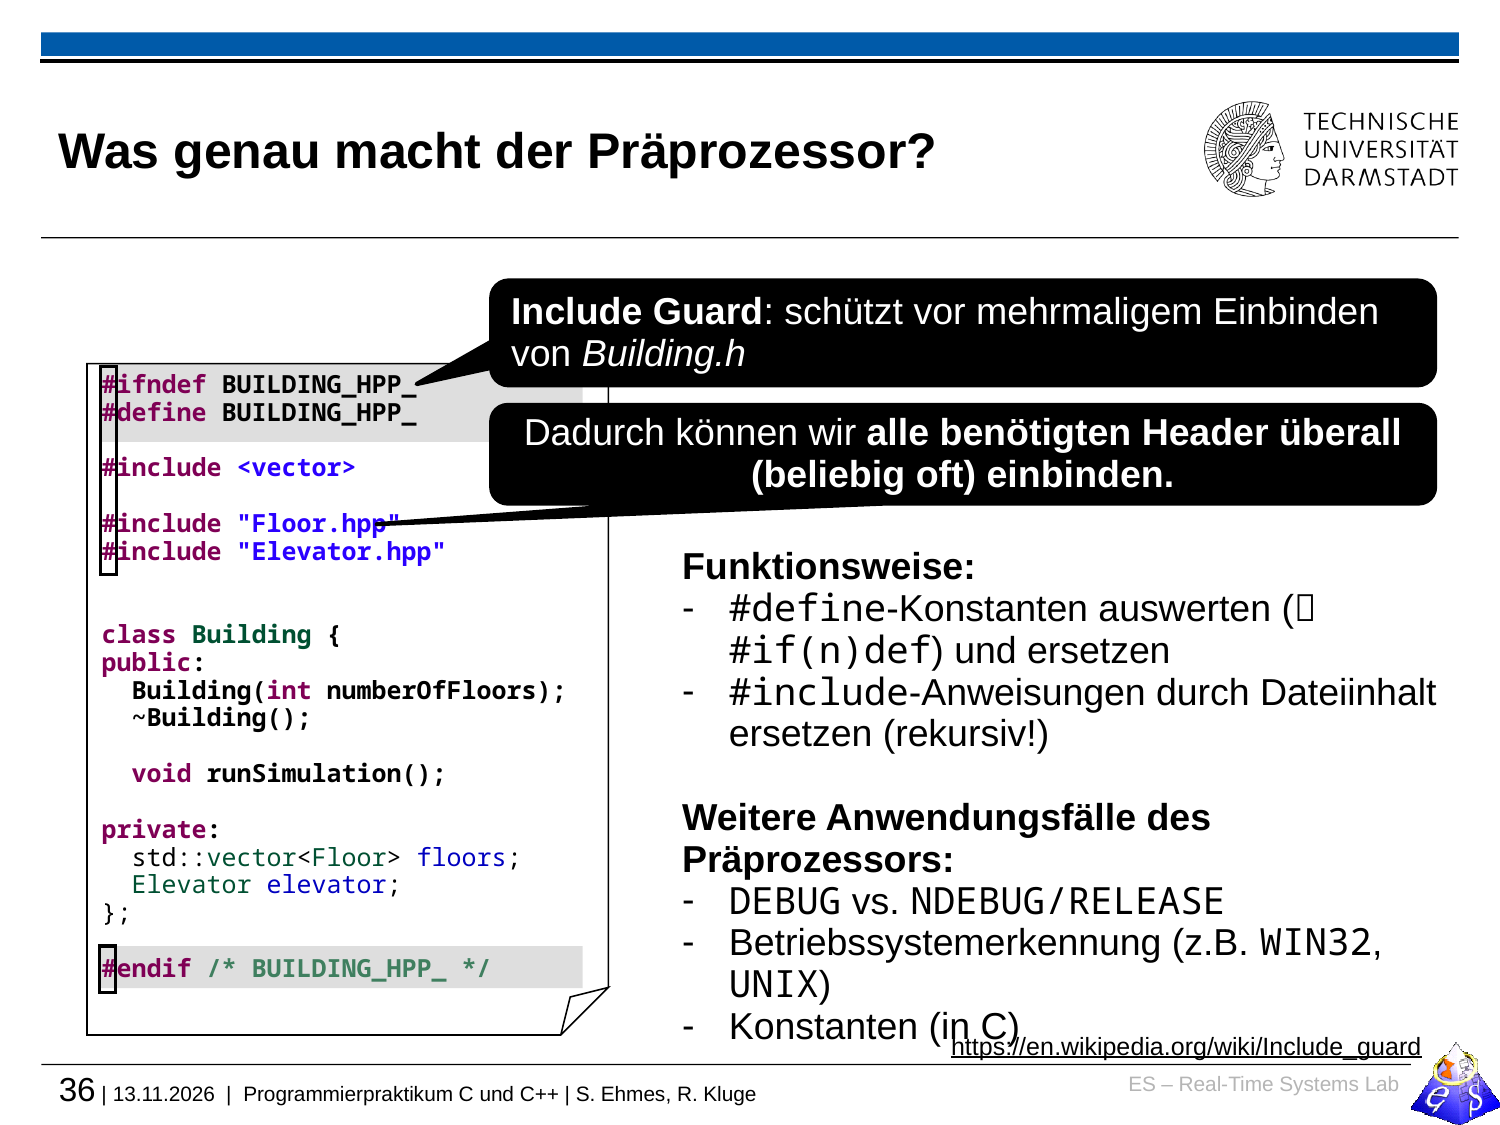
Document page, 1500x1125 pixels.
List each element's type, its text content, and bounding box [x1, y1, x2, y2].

text_box [99, 946, 116, 993]
text_box https://en.wikipedia.org/wiki/Include_guard [936, 1025, 1445, 1068]
text_box [100, 366, 117, 575]
text_box Funktionsweise: #define-Konstanten auswerten ( #if(n)def) und ersetzen #include-Anweisungen durch Dateiinhalt ersetzen (rekursiv!) Weitere Anwendungsfälle des Präprozessors: DEBUG vs. NDEBUG/RELEASE Betriebssystemerkennung (z.B. WIN32, UNIX) Konstanten (in C) [667, 538, 1500, 1056]
picture [1411, 1056, 1500, 1125]
text_box Dadurch können wir alle benötigten Header überall (beliebig oft) einbinden. [374, 402, 1438, 527]
text_box Include Guard: schützt vor mehrmaligem Einbinden von Building.h [414, 278, 1438, 388]
picture [1187, 84, 1483, 214]
title Was genau macht der Präprozessor? [58, 80, 1187, 218]
text_box #ifndef BUILDING_HPP_ #define BUILDING_HPP_ #include <vector> #include "Floor.hpp" #include "Elevator.hpp" class Building { public: Building(int numberOfFloors); ~Building(); void runSimulation(); private: std::vector<Floor> floors; Elevator elevator; }; #endif /* BUILDING_HPP_ */ [86, 363, 609, 1036]
text_box Binäres Prädikat (less wird als Default verwendet) [561, 988, 606, 1033]
